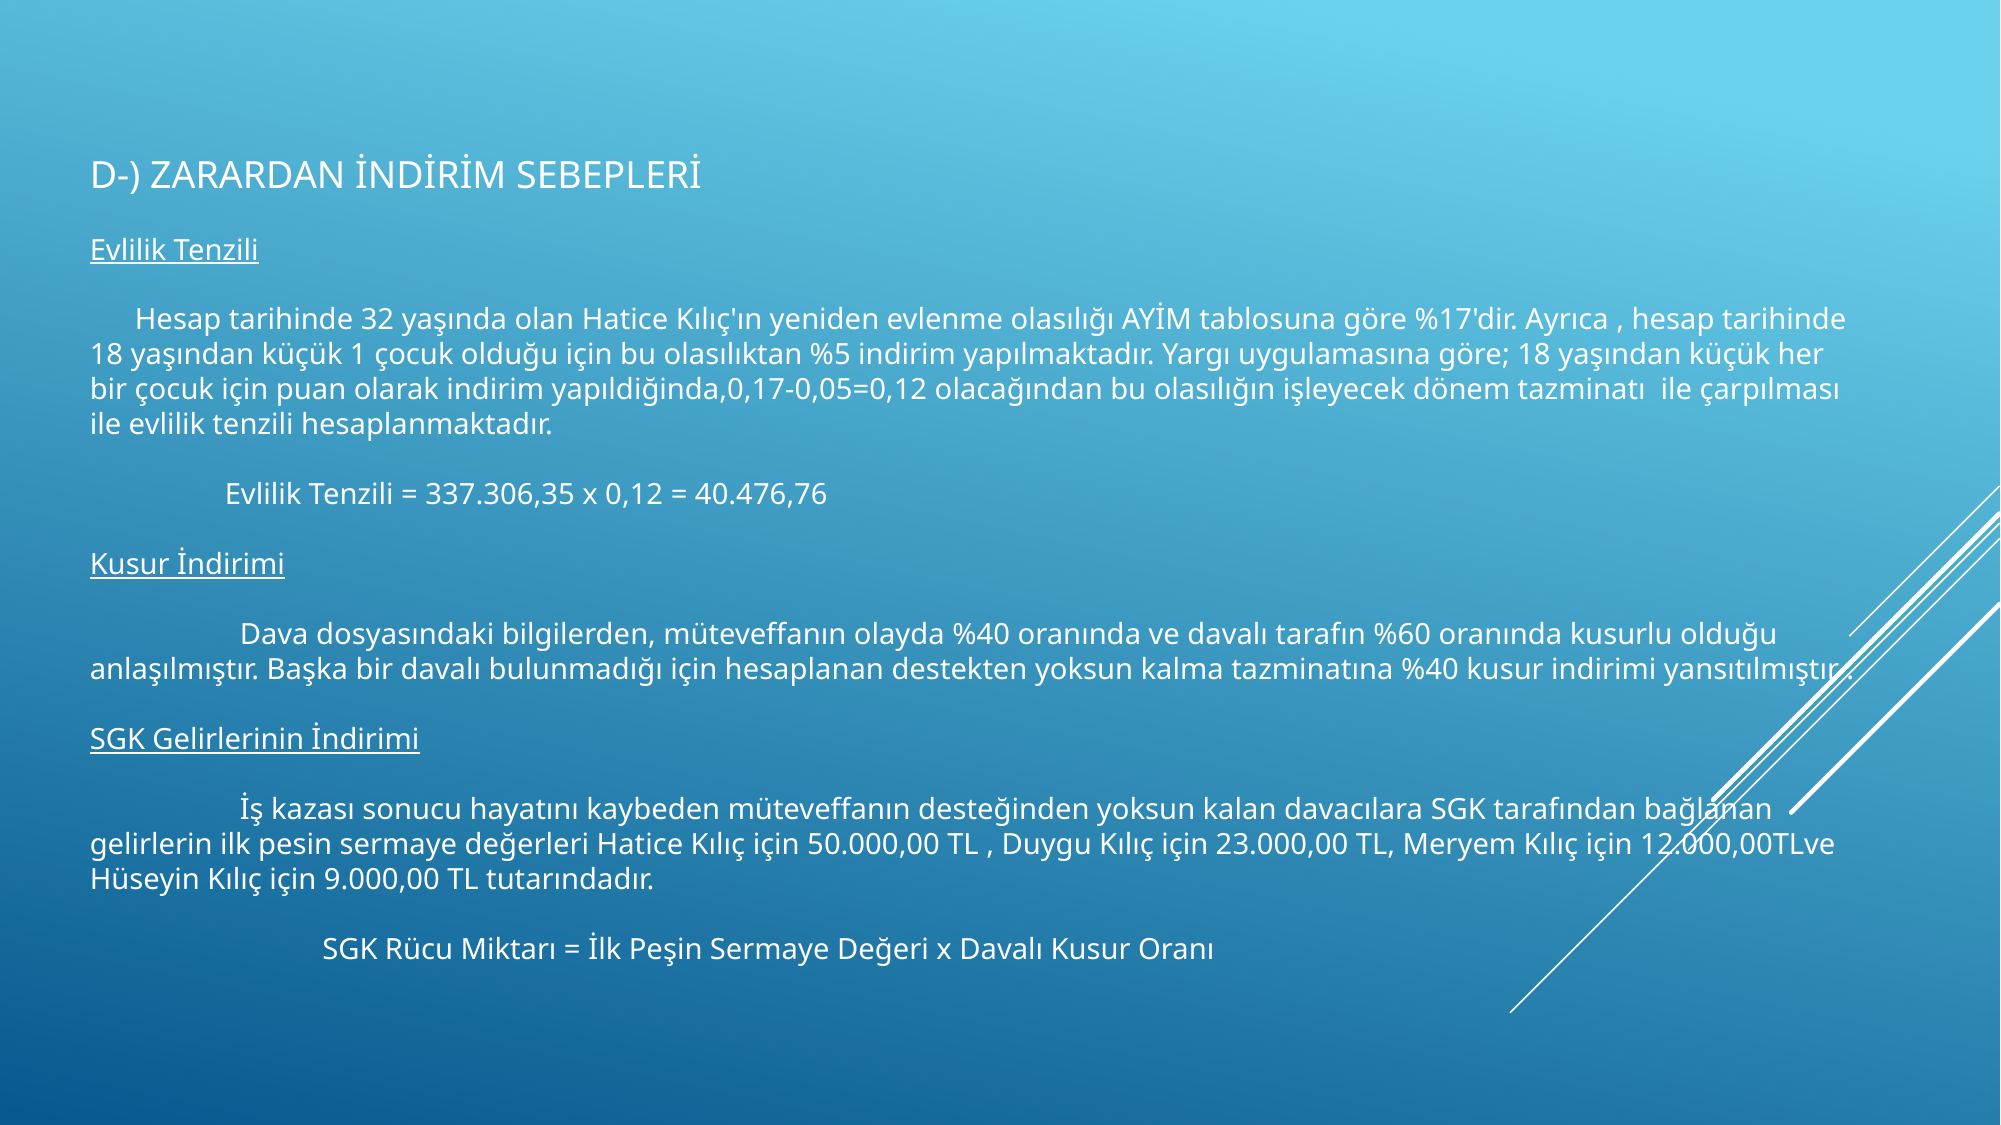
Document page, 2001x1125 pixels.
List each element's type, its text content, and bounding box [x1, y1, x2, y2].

text_box D-) ZARARDAN İNDİRİM SEBEPLERİ Evlilik Tenzili Hesap tarihinde 32 yaşında olan Hatice Kılıç'ın yeniden evlenme olasılığı AYİM tablosuna göre %17'dir. Ayrıca , hesap tarihinde 18 yaşından küçük 1 çocuk olduğu için bu olasılıktan %5 indirim yapılmaktadır. Yargı uygulamasına göre; 18 yaşından küçük her bir çocuk için puan olarak indirim yapıldiğinda,0,17-0,05=0,12 olacağından bu olasılığın işleyecek dönem tazminatı ile çarpılması ile evlilik tenzili hesaplanmaktadır. Evlilik Tenzili = 337.306,35 x 0,12 = 40.476,76 Kusur İndirimi Dava dosyasındaki bilgilerden, müteveffanın olayda %40 oranında ve davalı tarafın %60 oranında kusurlu olduğu anlaşılmıştır. Başka bir davalı bulunmadığı için hesaplanan destekten yoksun kalma tazminatına %40 kusur indirimi yansıtılmıştır . SGK Gelirlerinin İndirimi İş kazası sonucu hayatını kaybeden müteveffanın desteğinden yoksun kalan davacılara SGK tarafından bağlanan gelirlerin ilk pesin sermaye değerleri Hatice Kılıç için 50.000,00 TL , Duygu Kılıç için 23.000,00 TL, Meryem Kılıç için 12.000,00TLve Hüseyin Kılıç için 9.000,00 TL tutarındadır. SGK Rücu Miktarı = İlk Peşin Sermaye Değeri x Davalı Kusur Oranı [74, 143, 1884, 973]
